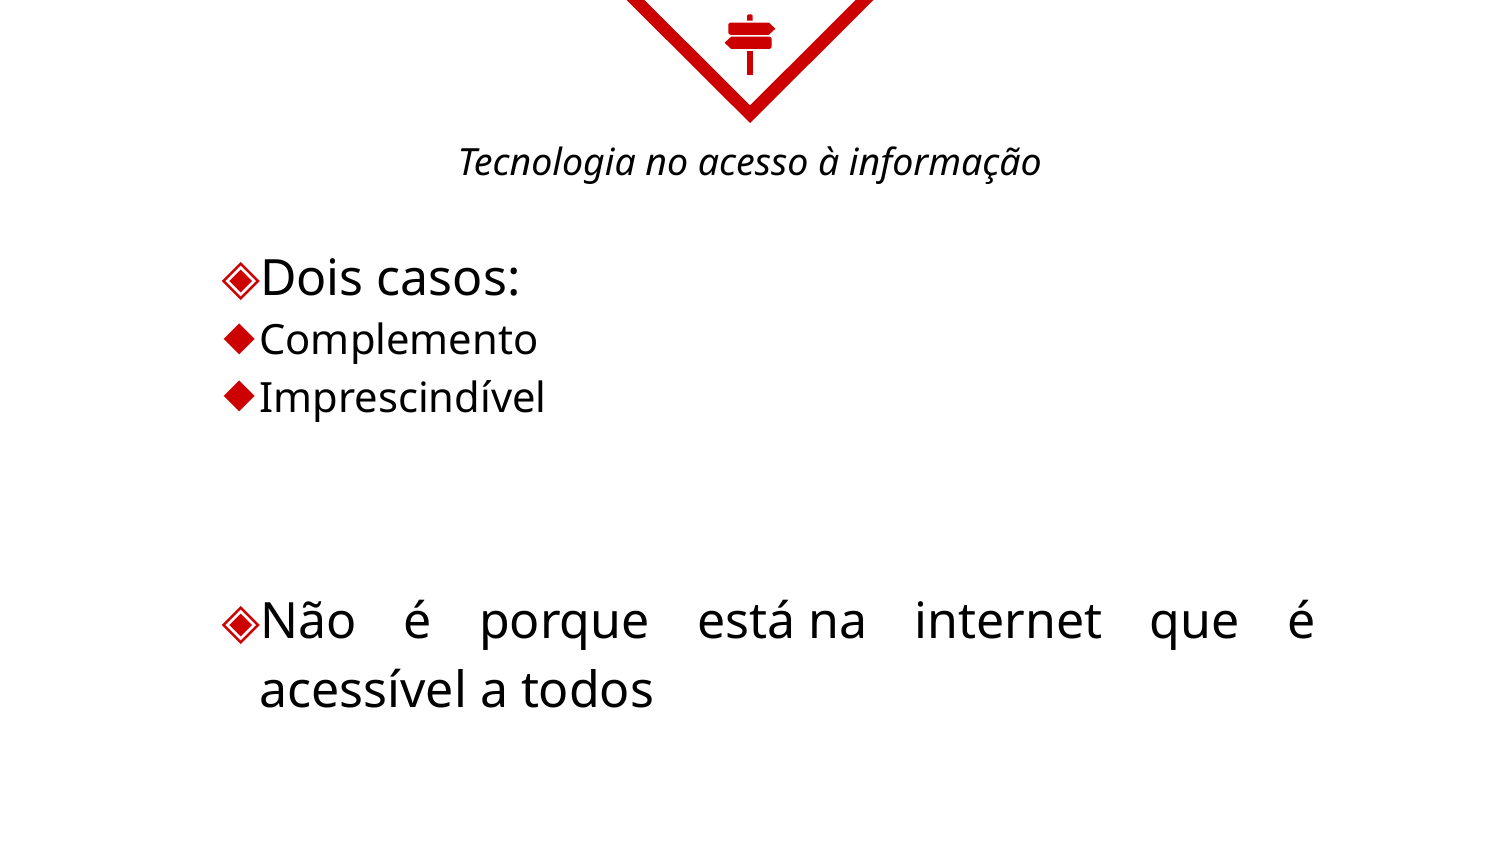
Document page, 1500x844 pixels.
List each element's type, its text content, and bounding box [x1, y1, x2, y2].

list Dois casos: Complemento Imprescindível Não é porque está na internet que é acessível a todos [169, 221, 1331, 790]
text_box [724, 14, 776, 75]
title Tecnologia no acesso à informação [169, 123, 1331, 212]
